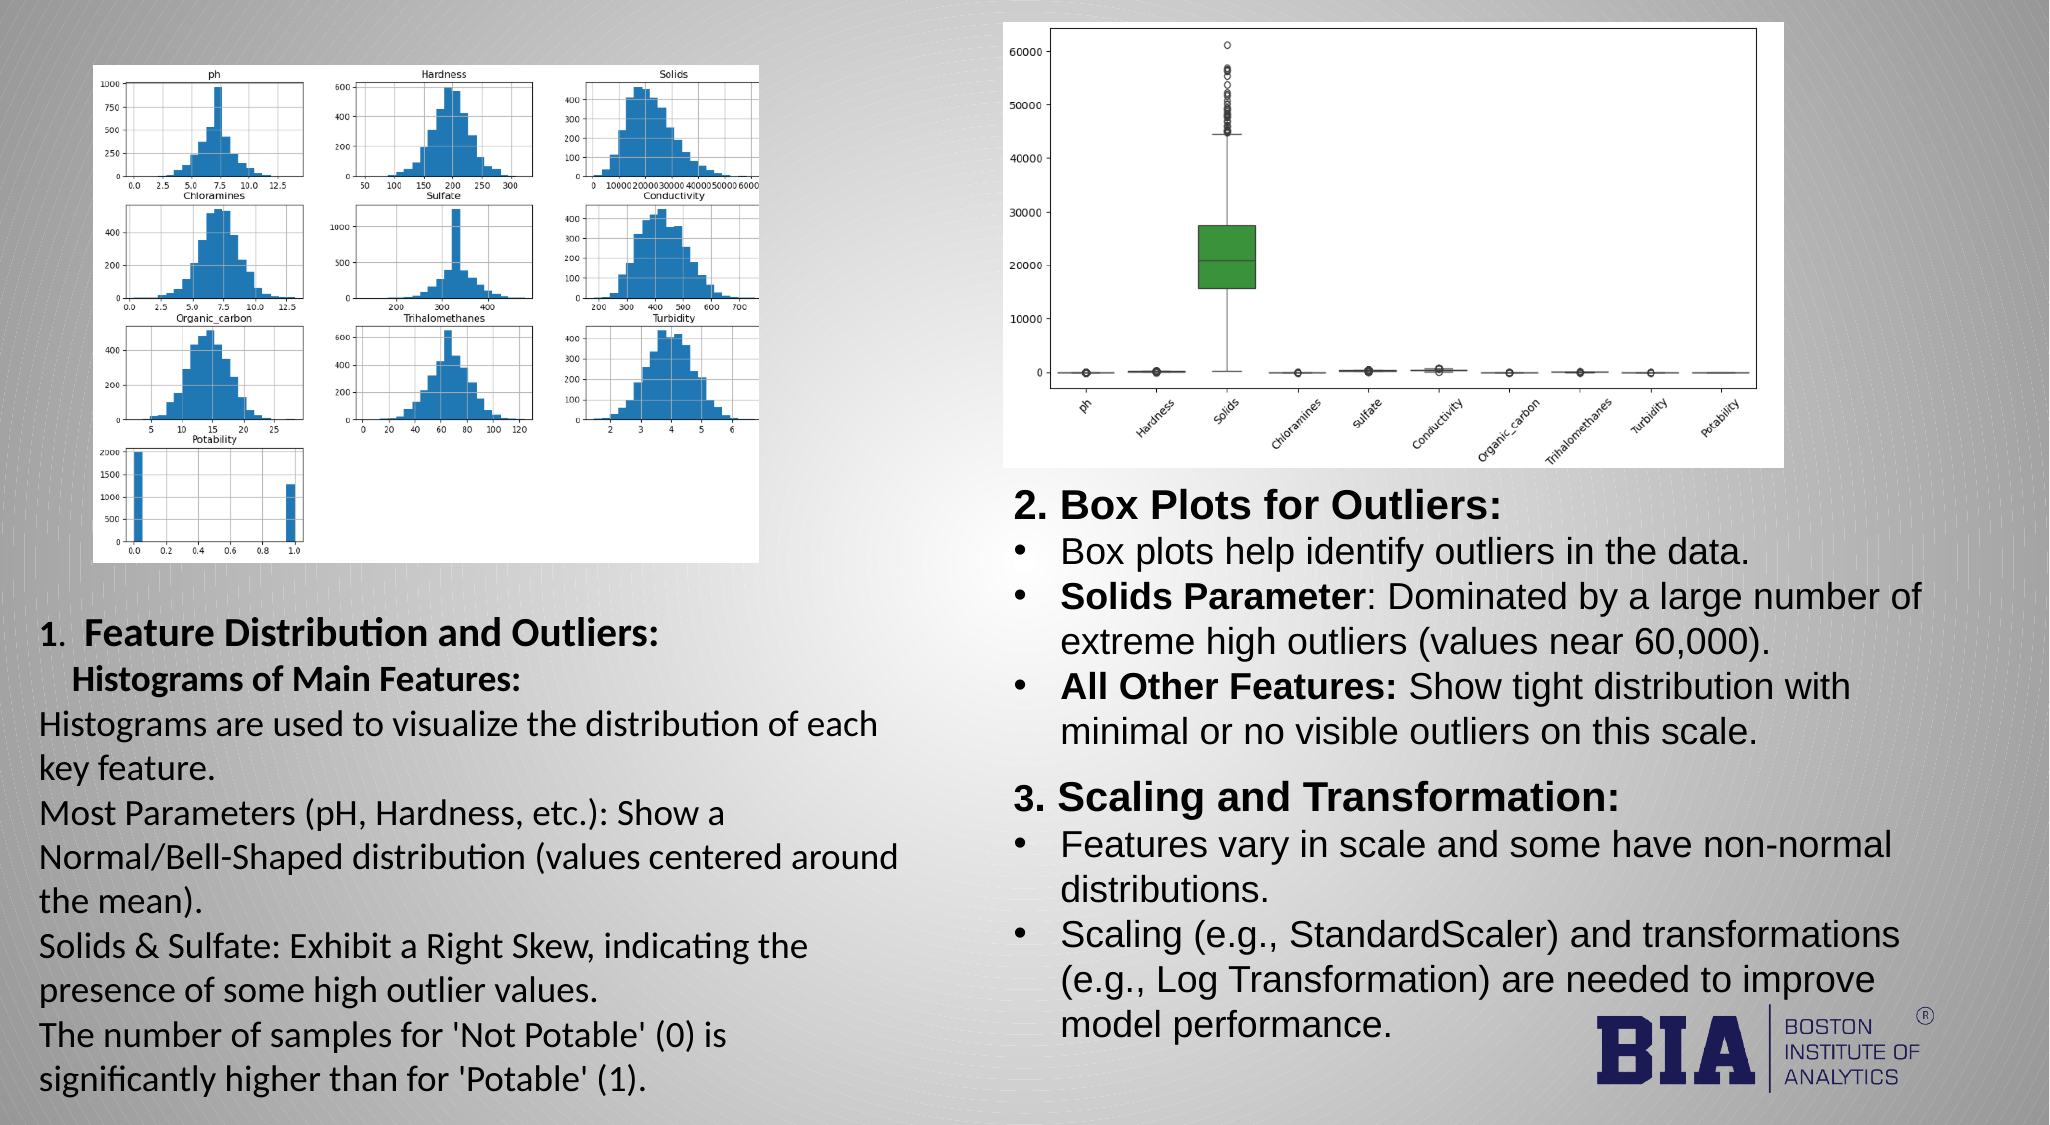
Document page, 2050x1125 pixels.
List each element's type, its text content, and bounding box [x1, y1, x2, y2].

list 1. Feature Distribution and Outliers: Histograms of Main Features: Histograms are used to visualize the distribution of each key feature. ​Most Parameters (pH, Hardness, etc.): Show a Normal/Bell-Shaped distribution (values centered around the mean).​ Solids & Sulfate: Exhibit a Right Skew, indicating the presence of some high outlier values.​ The number of samples for 'Not Potable' (0) is significantly higher than for 'Potable' (1). [38, 605, 908, 1103]
picture [93, 64, 760, 563]
picture [1597, 1053, 1934, 1093]
picture [1003, 22, 1784, 469]
text_box 3. Scaling and Transformation: Features vary in scale and some have non-normal distributions. Scaling (e.g., StandardScaler) and transformations (e.g., Log Transformation) are needed to improve model performance. [998, 762, 1999, 1053]
text_box 2. Box Plots for Outliers: Box plots help identify outliers in the data. Solids Parameter: Dominated by a large number of extreme high outliers (values near 60,000).​ All Other Features: Show tight distribution with minimal or no visible outliers on this scale.​ [998, 470, 1999, 760]
